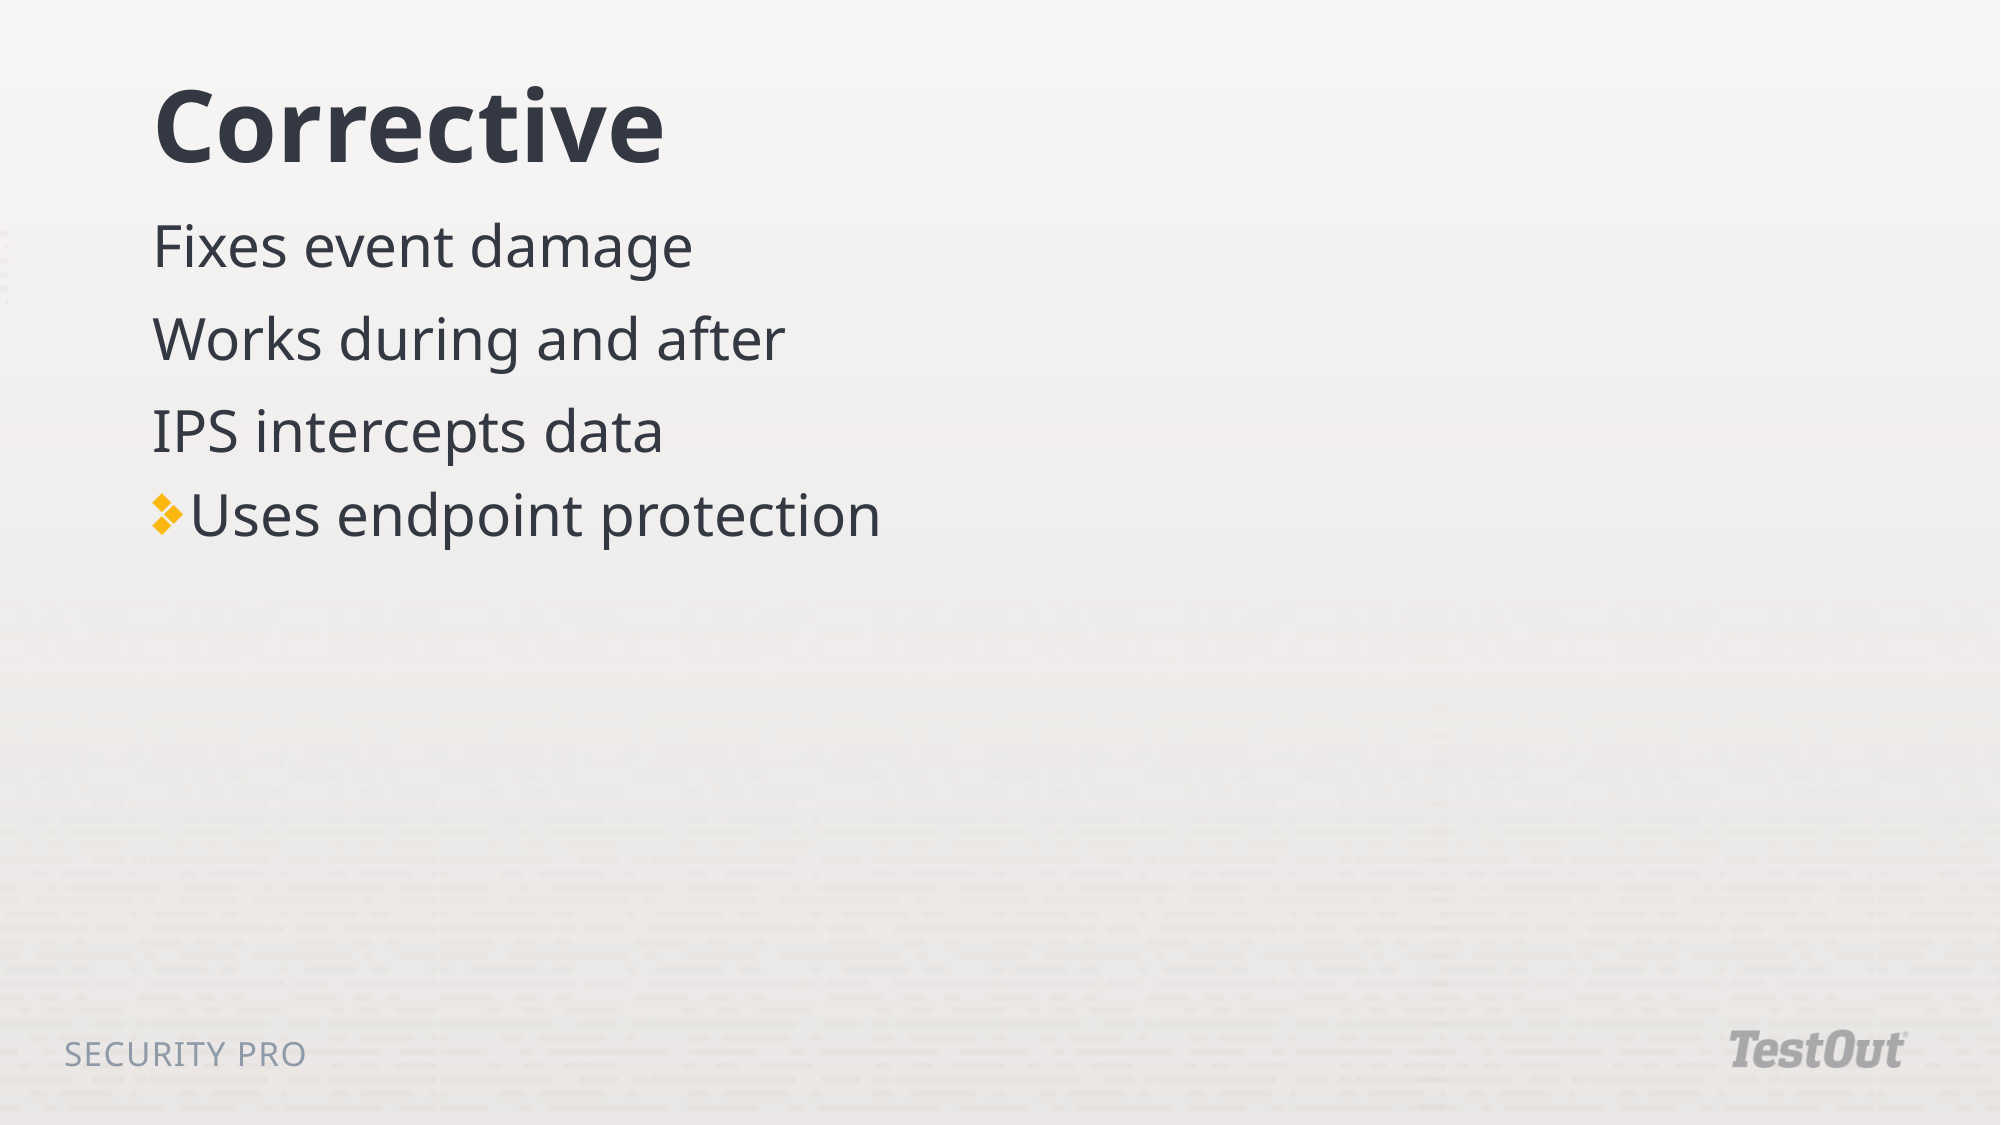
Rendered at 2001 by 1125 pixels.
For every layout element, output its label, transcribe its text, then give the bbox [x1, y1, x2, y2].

list Security Pro [64, 1032, 666, 1079]
list Fixes event damage Works during and after IPS intercepts data Uses endpoint protection [137, 210, 1863, 1000]
picture [0, 0, 2001, 1125]
title Corrective [137, 49, 1863, 210]
